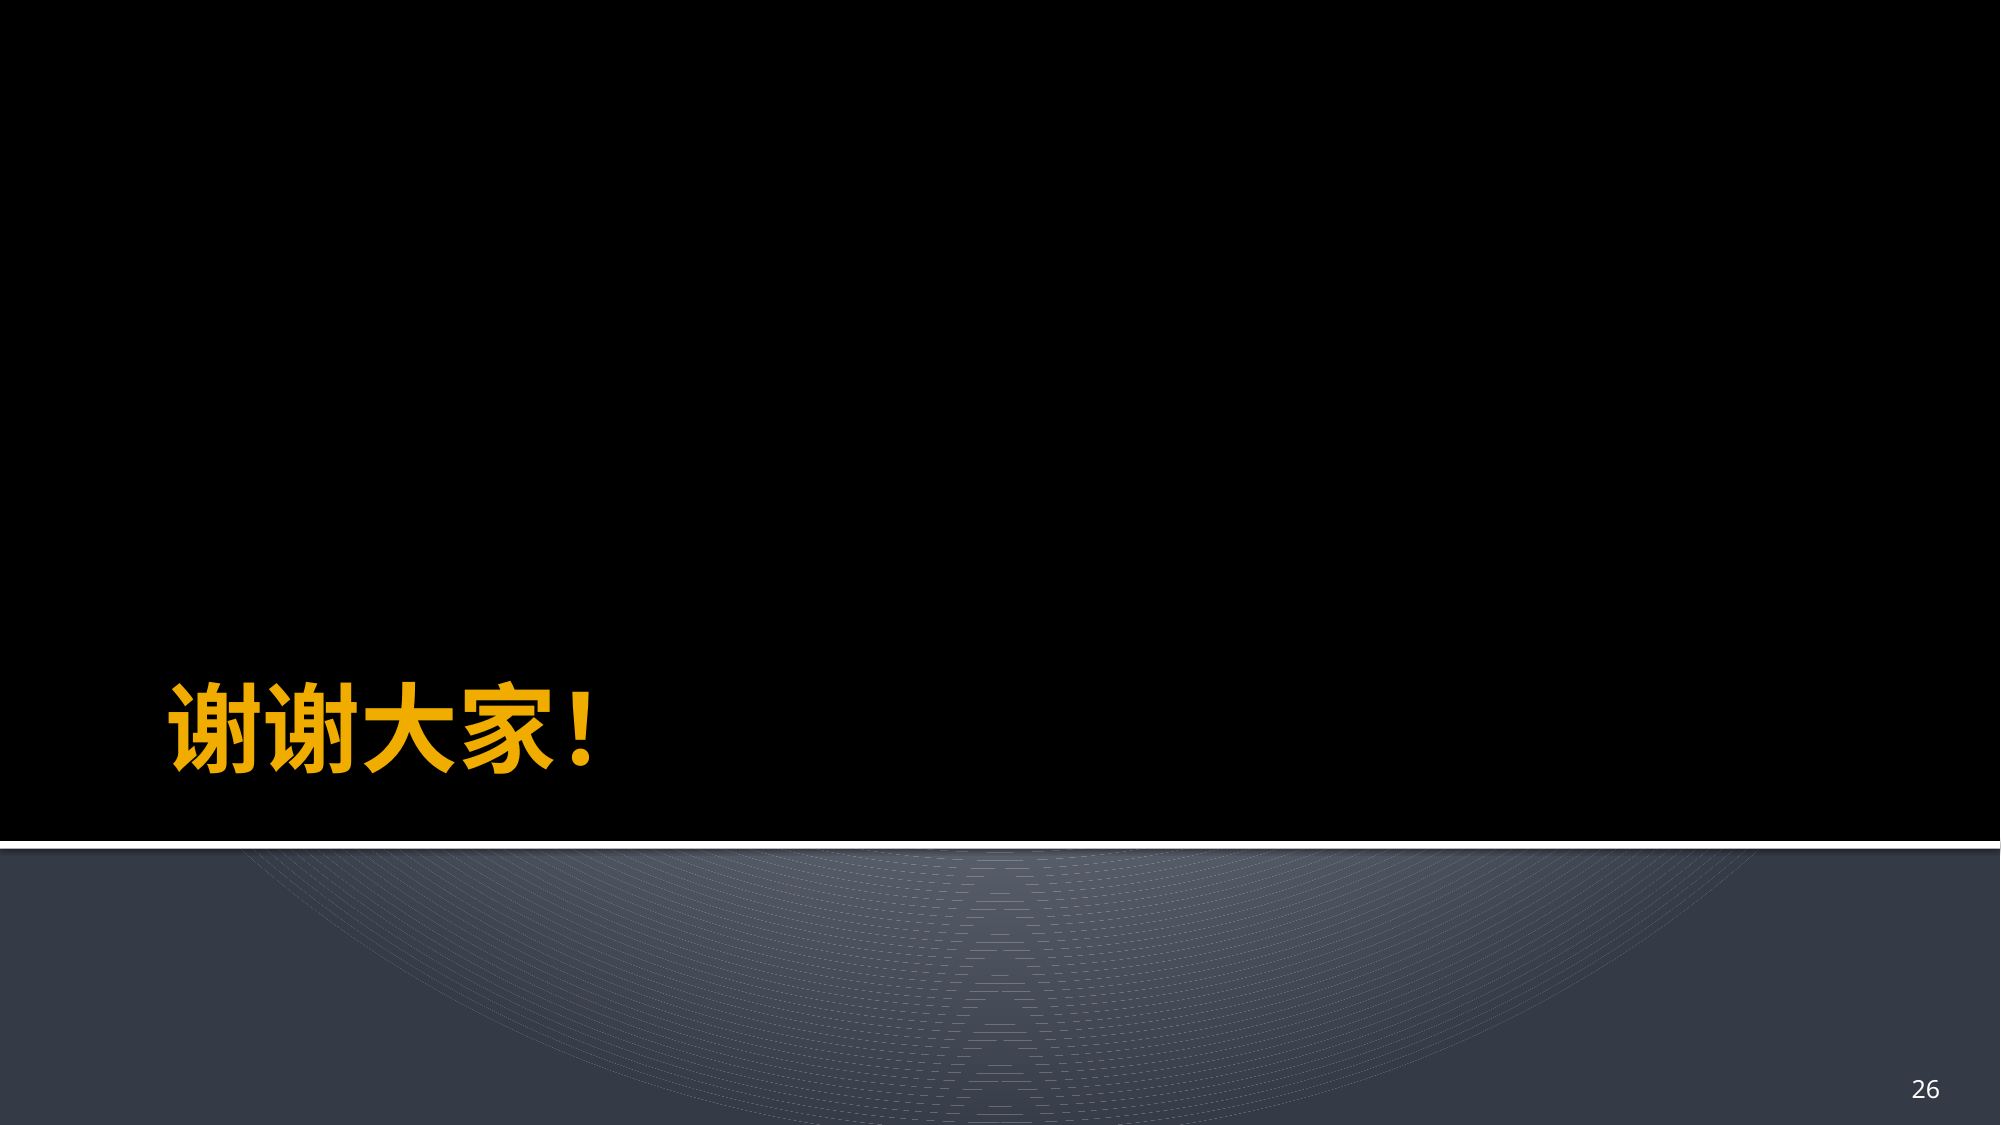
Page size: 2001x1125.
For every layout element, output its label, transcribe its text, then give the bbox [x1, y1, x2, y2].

title 谢谢大家！ [150, 550, 1917, 825]
slide_number 26 [1794, 1062, 1955, 1108]
